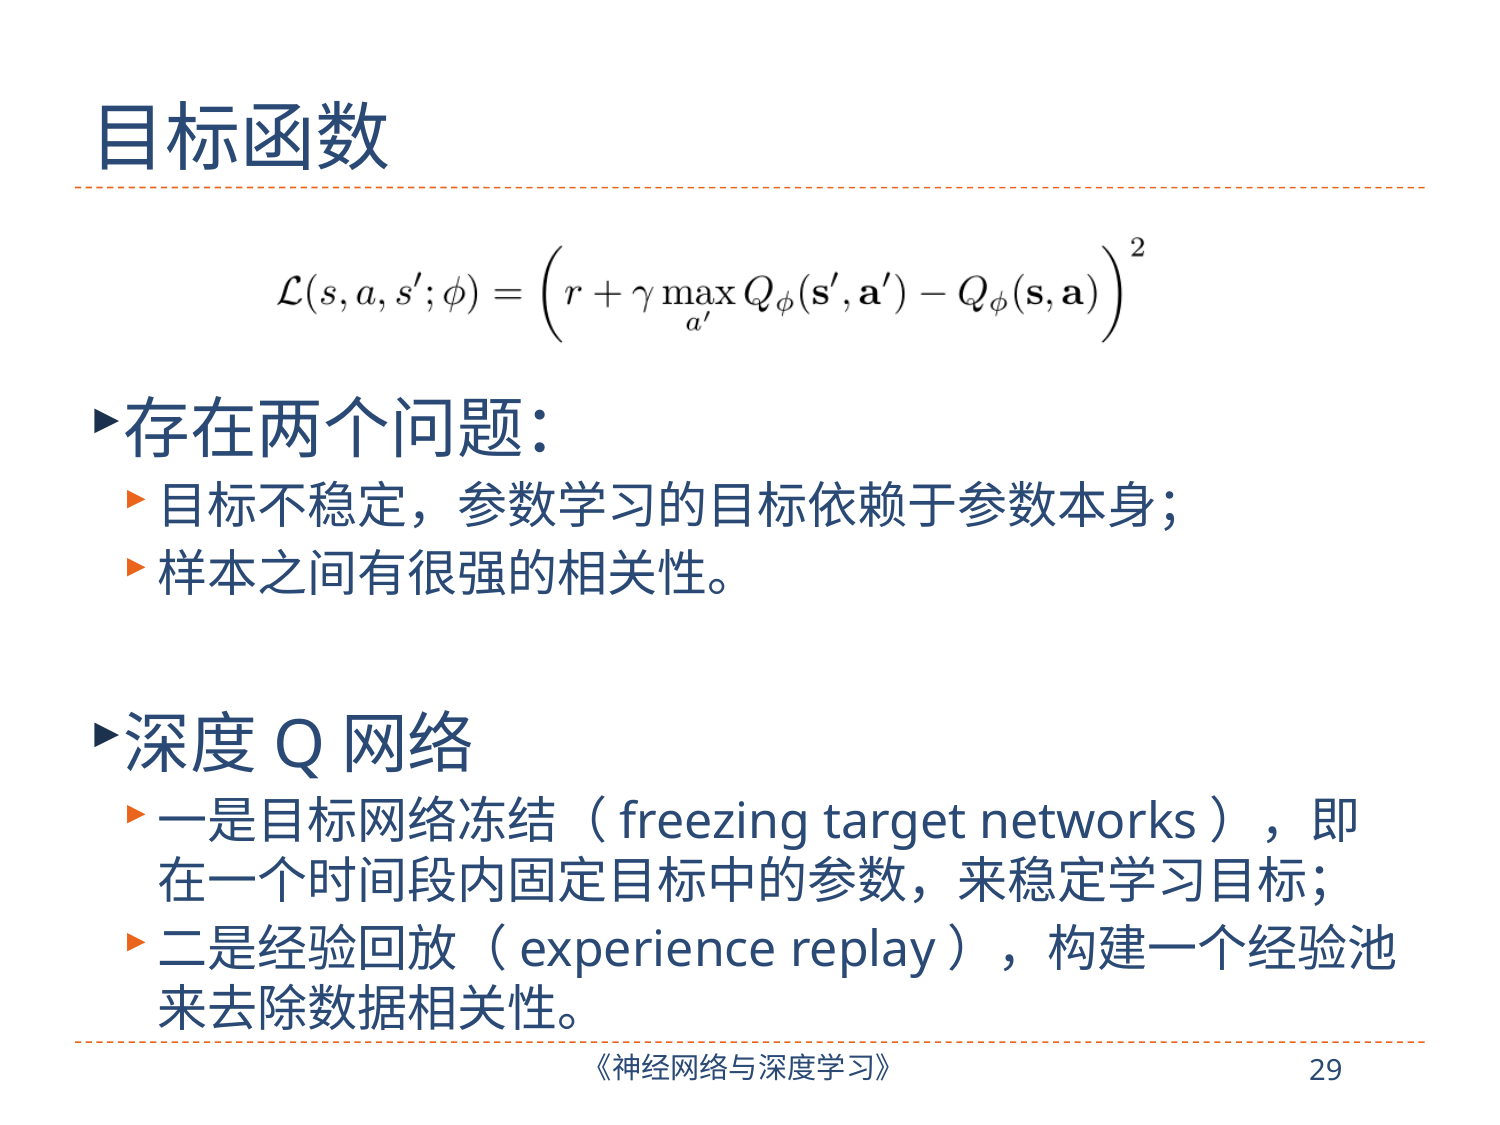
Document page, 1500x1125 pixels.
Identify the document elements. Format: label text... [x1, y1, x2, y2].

picture [249, 199, 1151, 363]
list 存在两个问题： 目标不稳定，参数学习的目标依赖于参数本身； 样本之间有很强的相关性。 深度Q网络 一是目标网络冻结（freezing target networks），即在一个时间段内固定目标中的参数，来稳定学习目标； 二是经验回放（experience replay），构建一个经验池来去除数据相关性。 [75, 200, 1425, 1010]
title 目标函数 [75, 24, 1425, 188]
